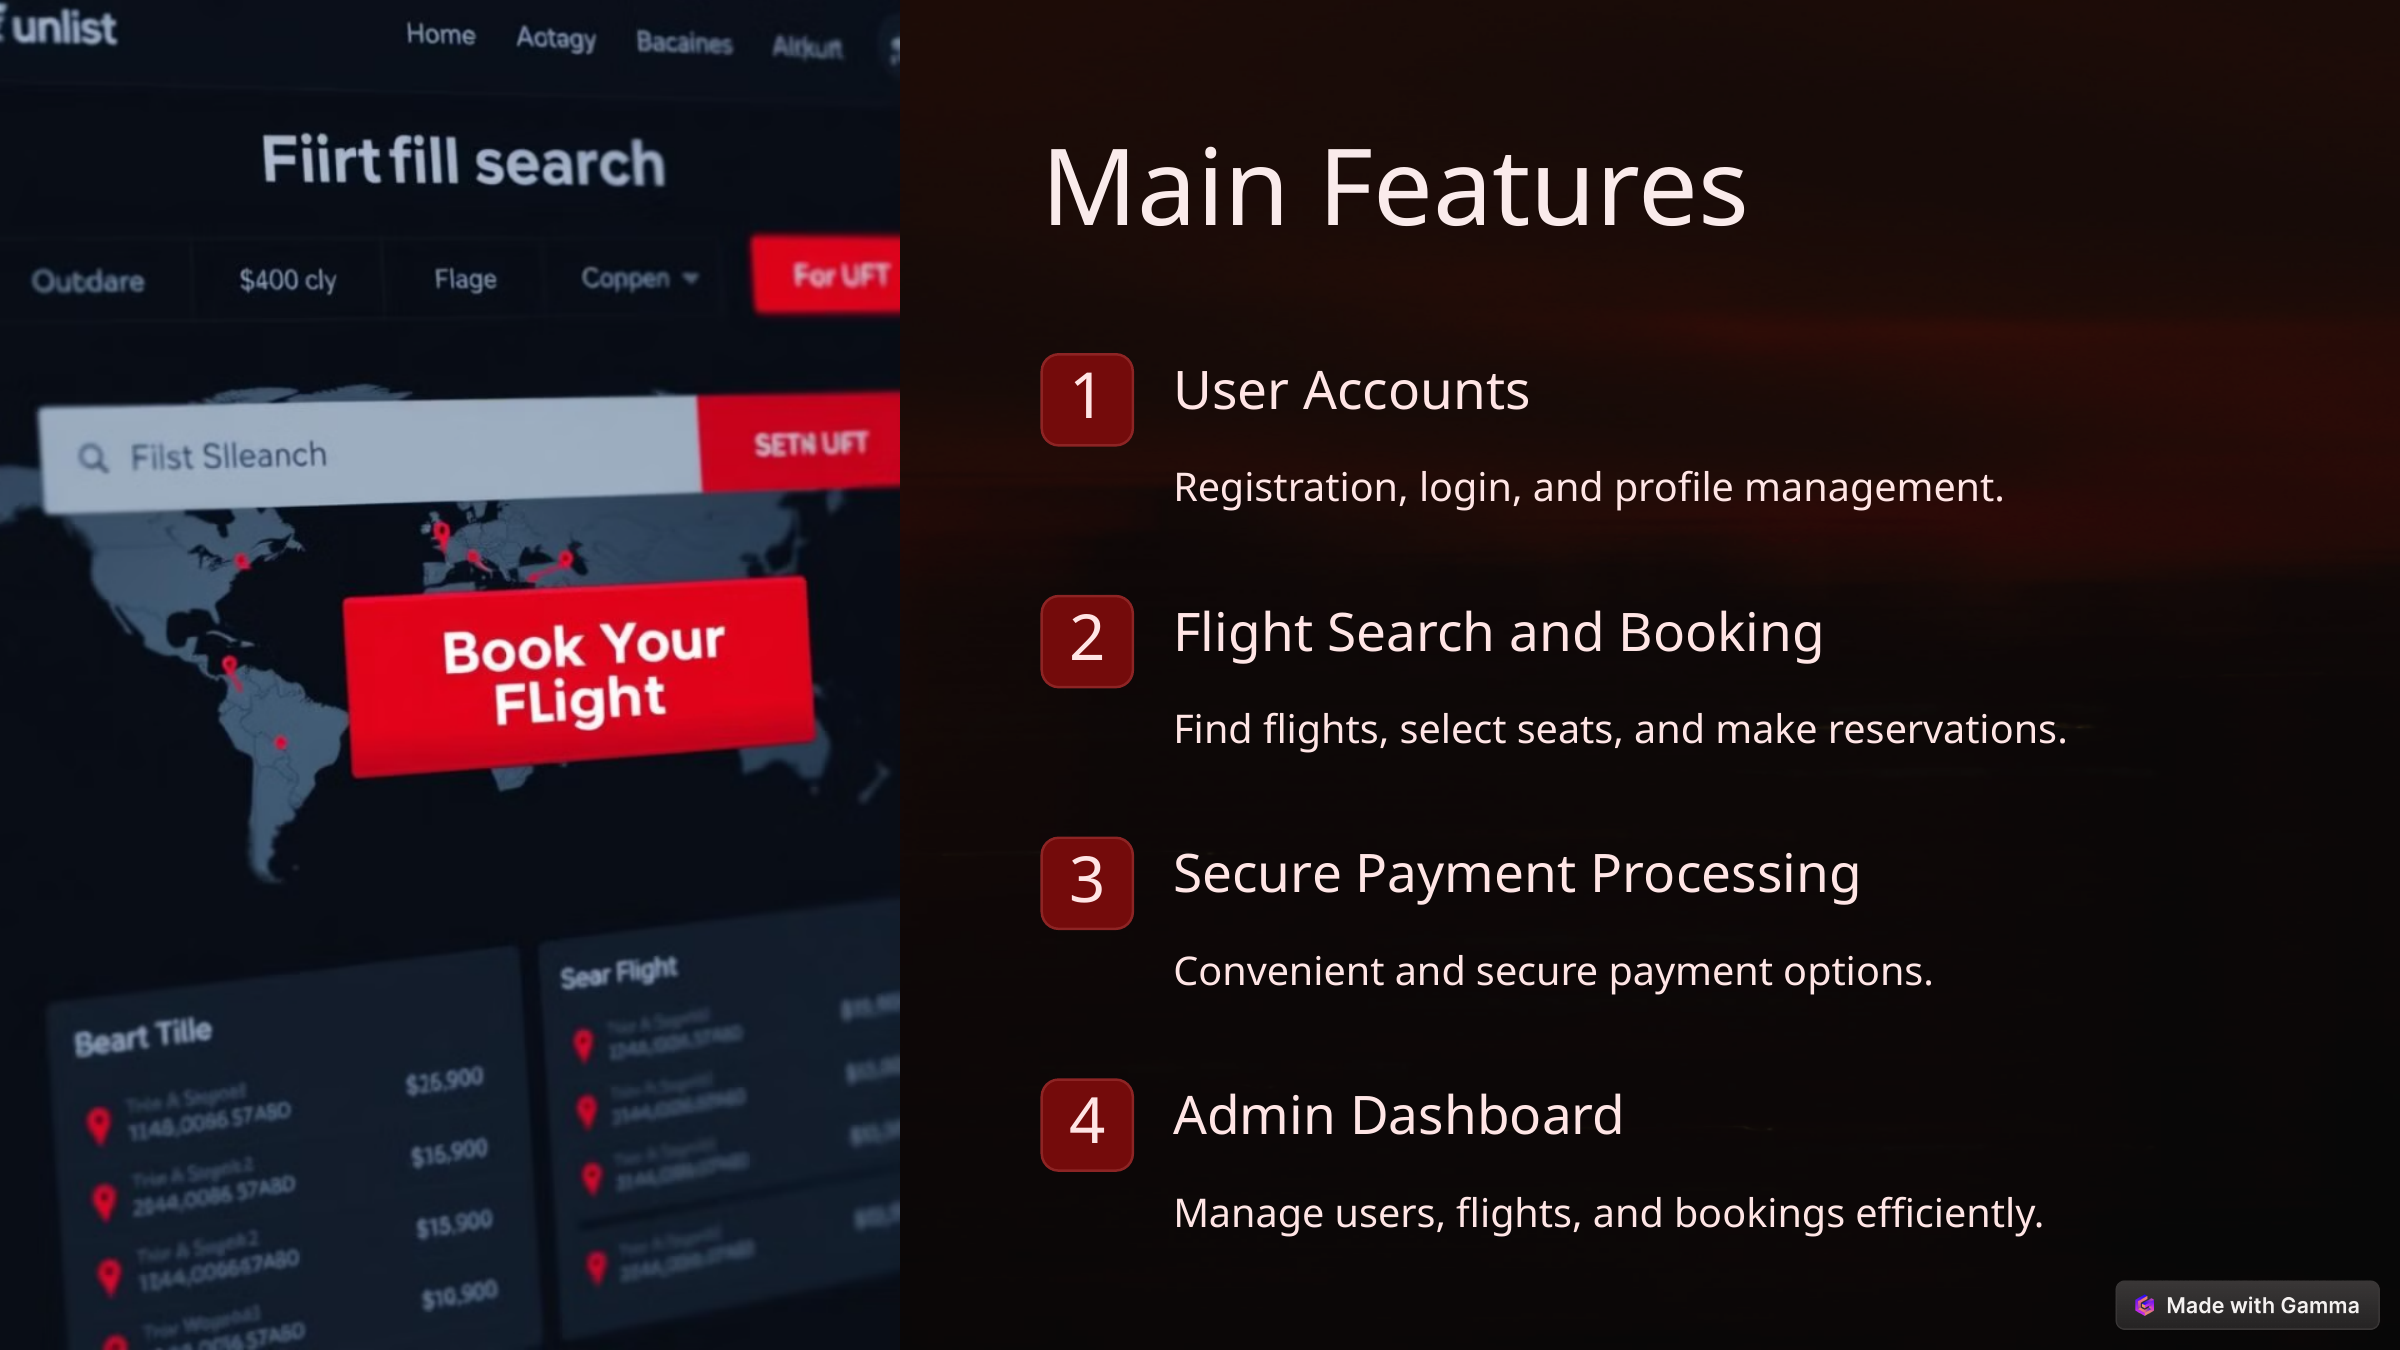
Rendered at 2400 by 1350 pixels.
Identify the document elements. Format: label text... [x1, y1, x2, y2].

text_box [1041, 354, 1133, 446]
text_box 2 [1060, 609, 1114, 674]
text_box Registration, login, and profile management. [1173, 445, 2259, 510]
text_box 3 [1059, 851, 1116, 916]
text_box Secure Payment Processing [1173, 837, 2074, 905]
text_box 1 [1068, 367, 1107, 432]
text_box Admin Dashboard [1173, 1079, 1735, 1147]
text_box User Accounts [1173, 354, 1707, 421]
text_box Find flights, select seats, and make reservations. [1173, 686, 2259, 752]
text_box [1041, 1079, 1133, 1171]
picture [0, 0, 900, 1350]
text_box 4 [1057, 1093, 1117, 1158]
text_box [1041, 837, 1133, 929]
text_box Flight Search and Booking [1173, 595, 1998, 663]
picture [2106, 1271, 2389, 1339]
text_box [1041, 596, 1133, 688]
text_box Manage users, flights, and bookings efficiently. [1173, 1170, 2259, 1236]
text_box Convenient and secure payment options. [1173, 928, 2259, 994]
text_box Main Features [1041, 114, 2108, 248]
